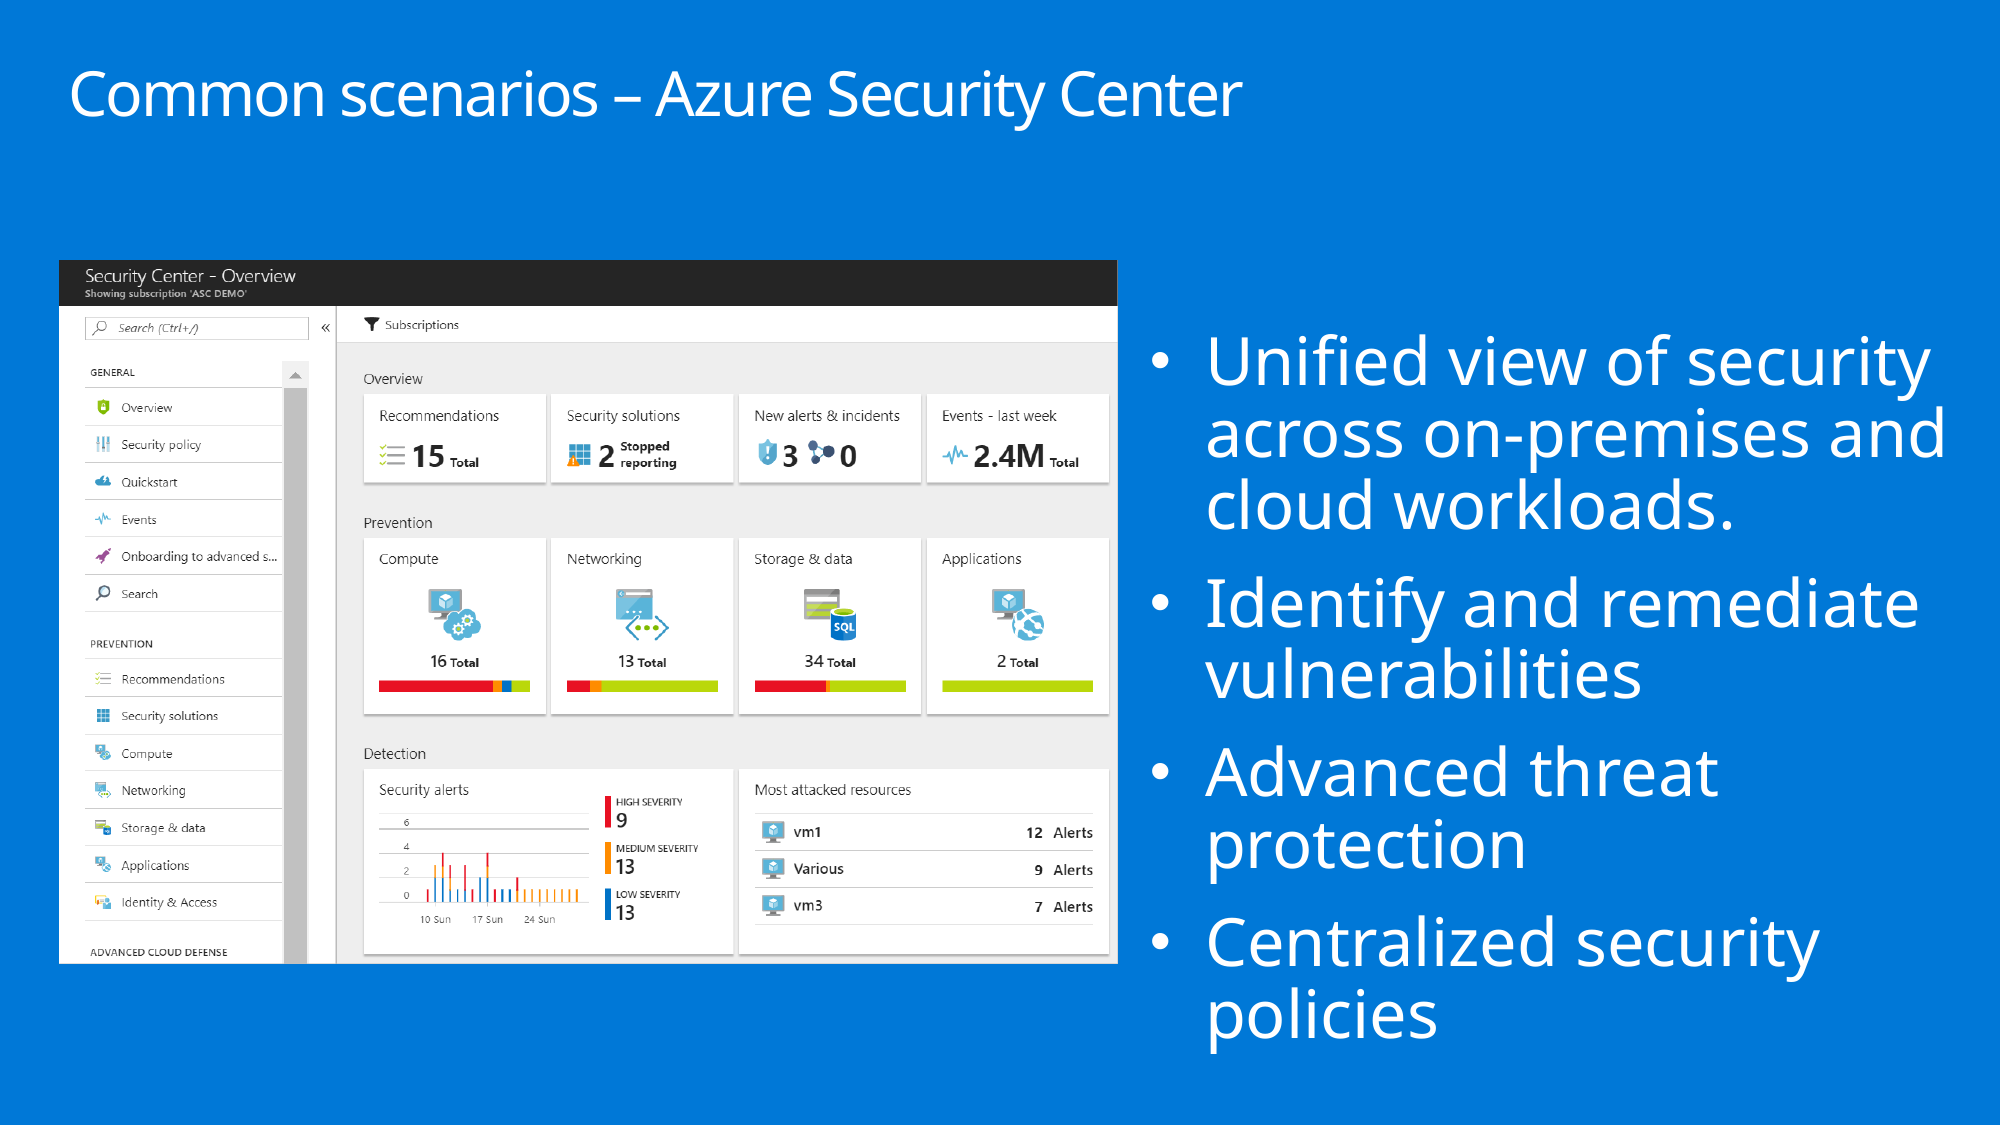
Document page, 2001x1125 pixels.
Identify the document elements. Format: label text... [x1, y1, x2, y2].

picture [59, 260, 1118, 965]
list Unified view of security across on-premises and cloud workloads. Identify and remediate vulnerabilities Advanced threat protection Centralized security policies [1125, 312, 2000, 924]
title Common scenarios – Azure Security Center [44, 47, 1957, 196]
